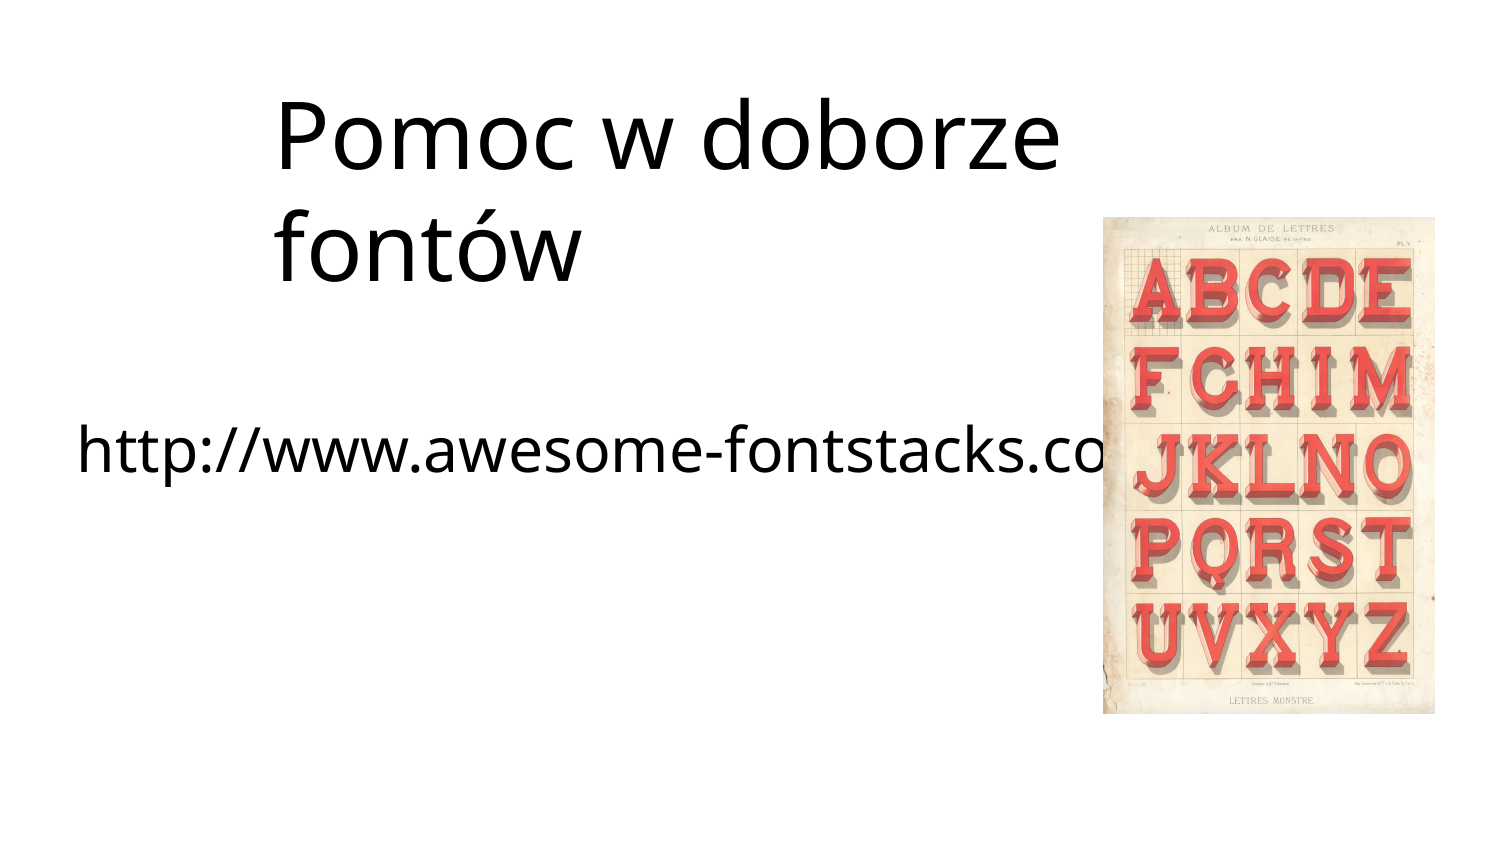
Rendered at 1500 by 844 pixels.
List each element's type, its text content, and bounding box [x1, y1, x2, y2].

picture [1102, 216, 1435, 715]
text_box http://www.awesome-fontstacks.com/ [65, 404, 1097, 491]
text_box Pomoc w doborze fontów [262, 70, 1193, 307]
